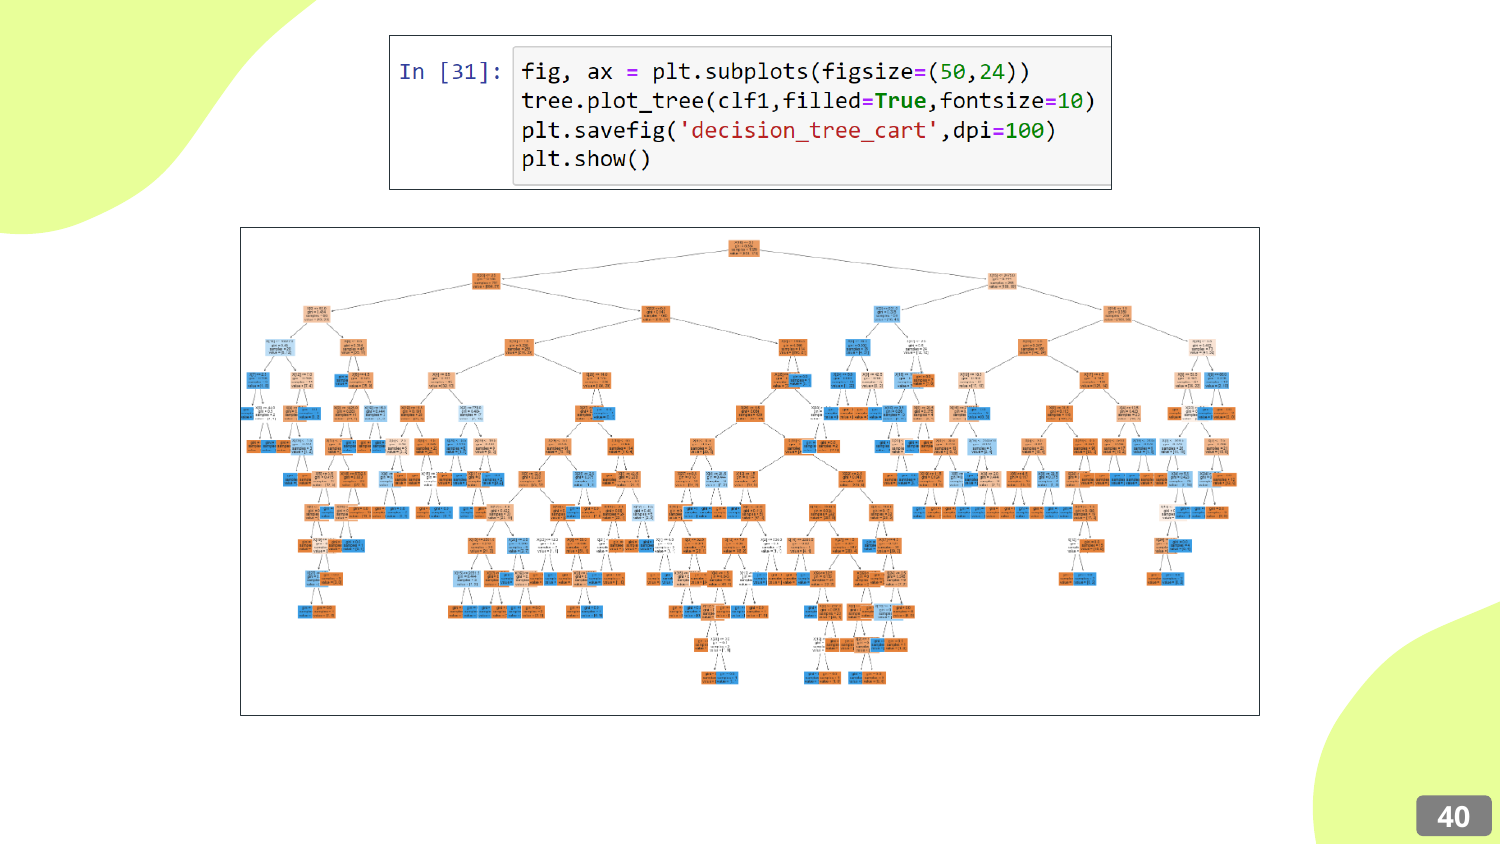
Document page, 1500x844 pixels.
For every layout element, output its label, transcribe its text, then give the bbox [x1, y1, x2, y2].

text_box 40 [1414, 793, 1495, 839]
picture [389, 35, 1111, 190]
picture [240, 227, 1260, 715]
